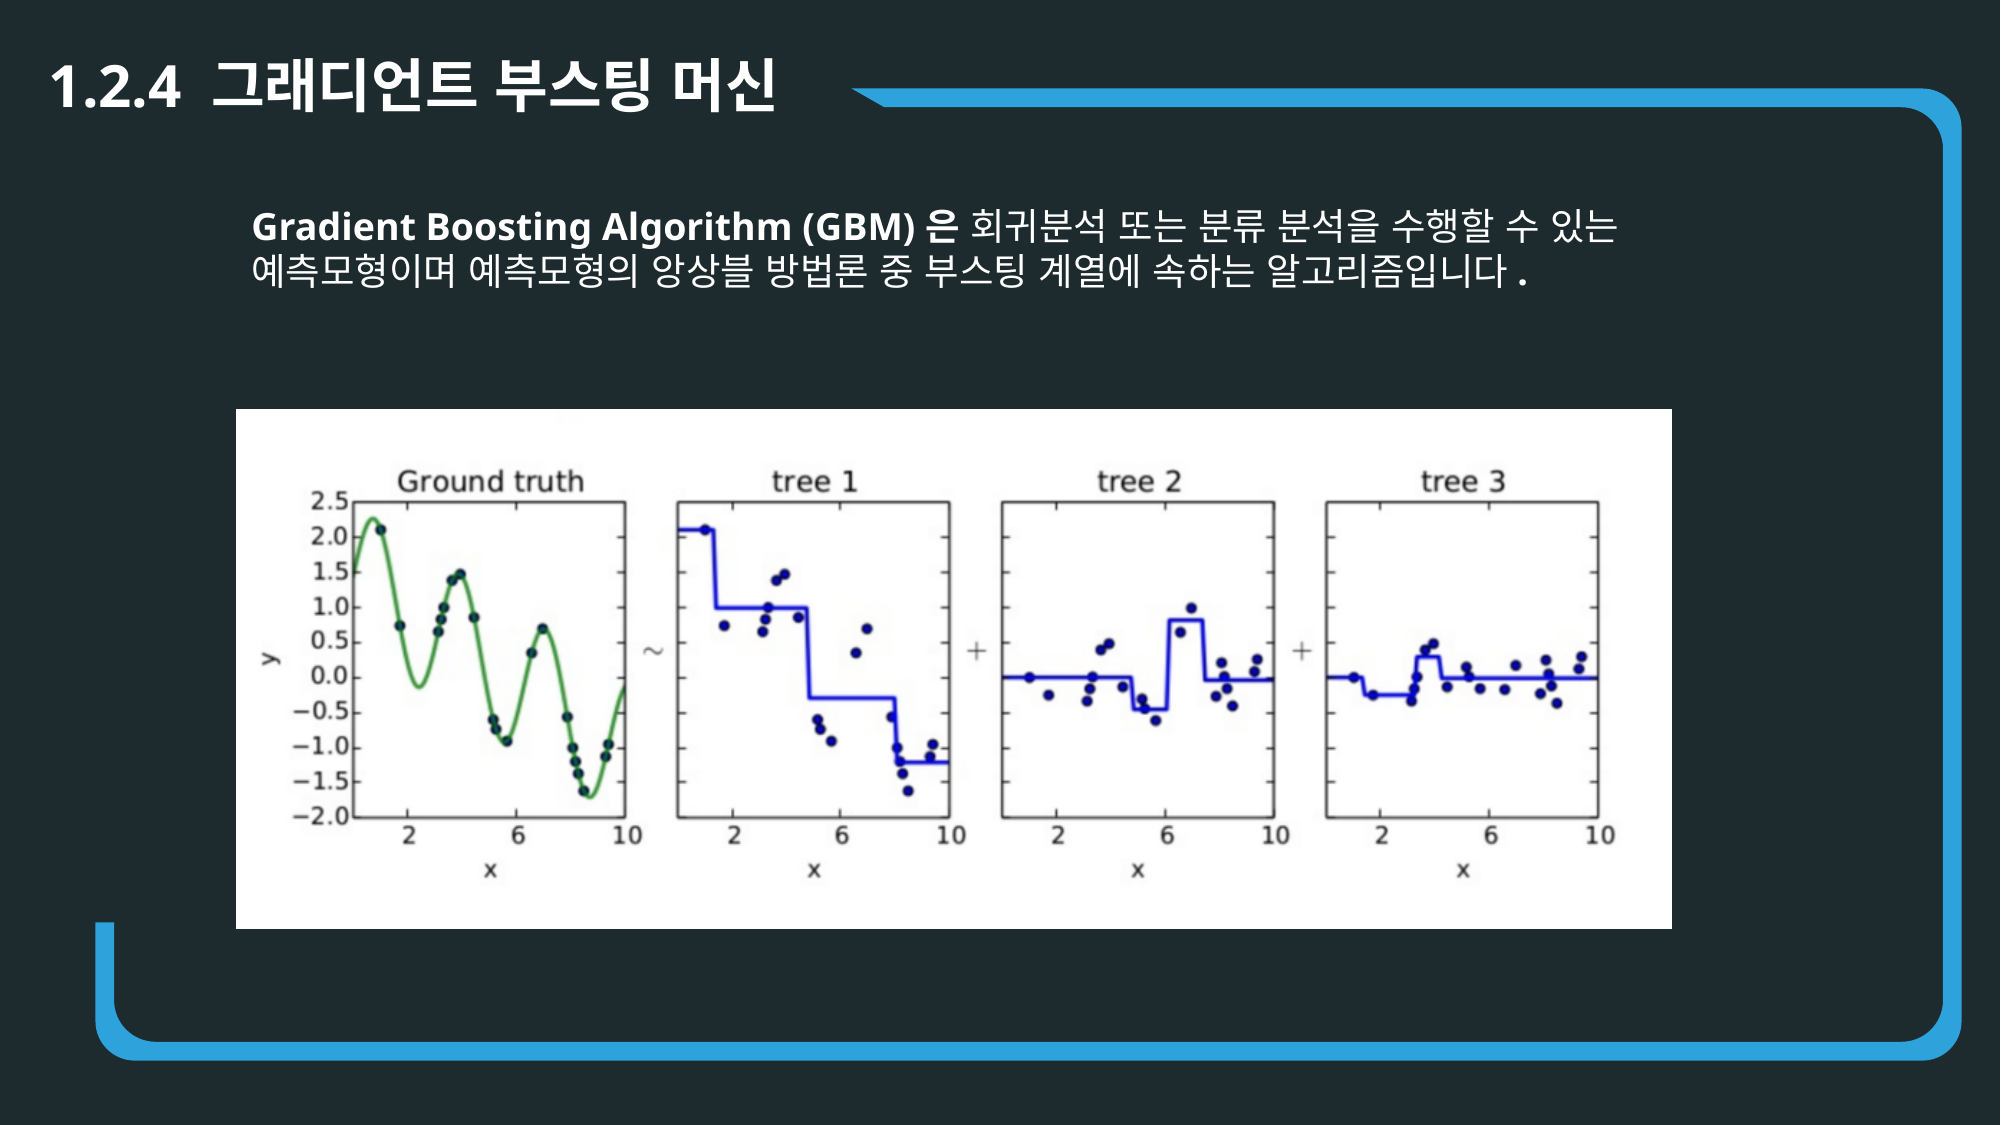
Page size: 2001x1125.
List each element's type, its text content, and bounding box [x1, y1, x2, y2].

text_box 1.2.4 그래디언트 부스팅 머신 [34, 42, 870, 127]
picture [236, 409, 1672, 929]
text_box Gradient Boosting Algorithm (GBM)은 회귀분석 또는 분류 분석을 수행할 수 있는 예측모형이며 예측모형의 앙상블 방법론 중 부스팅 계열에 속하는 알고리즘입니다. [236, 195, 1710, 301]
text_box [94, 87, 1963, 1062]
